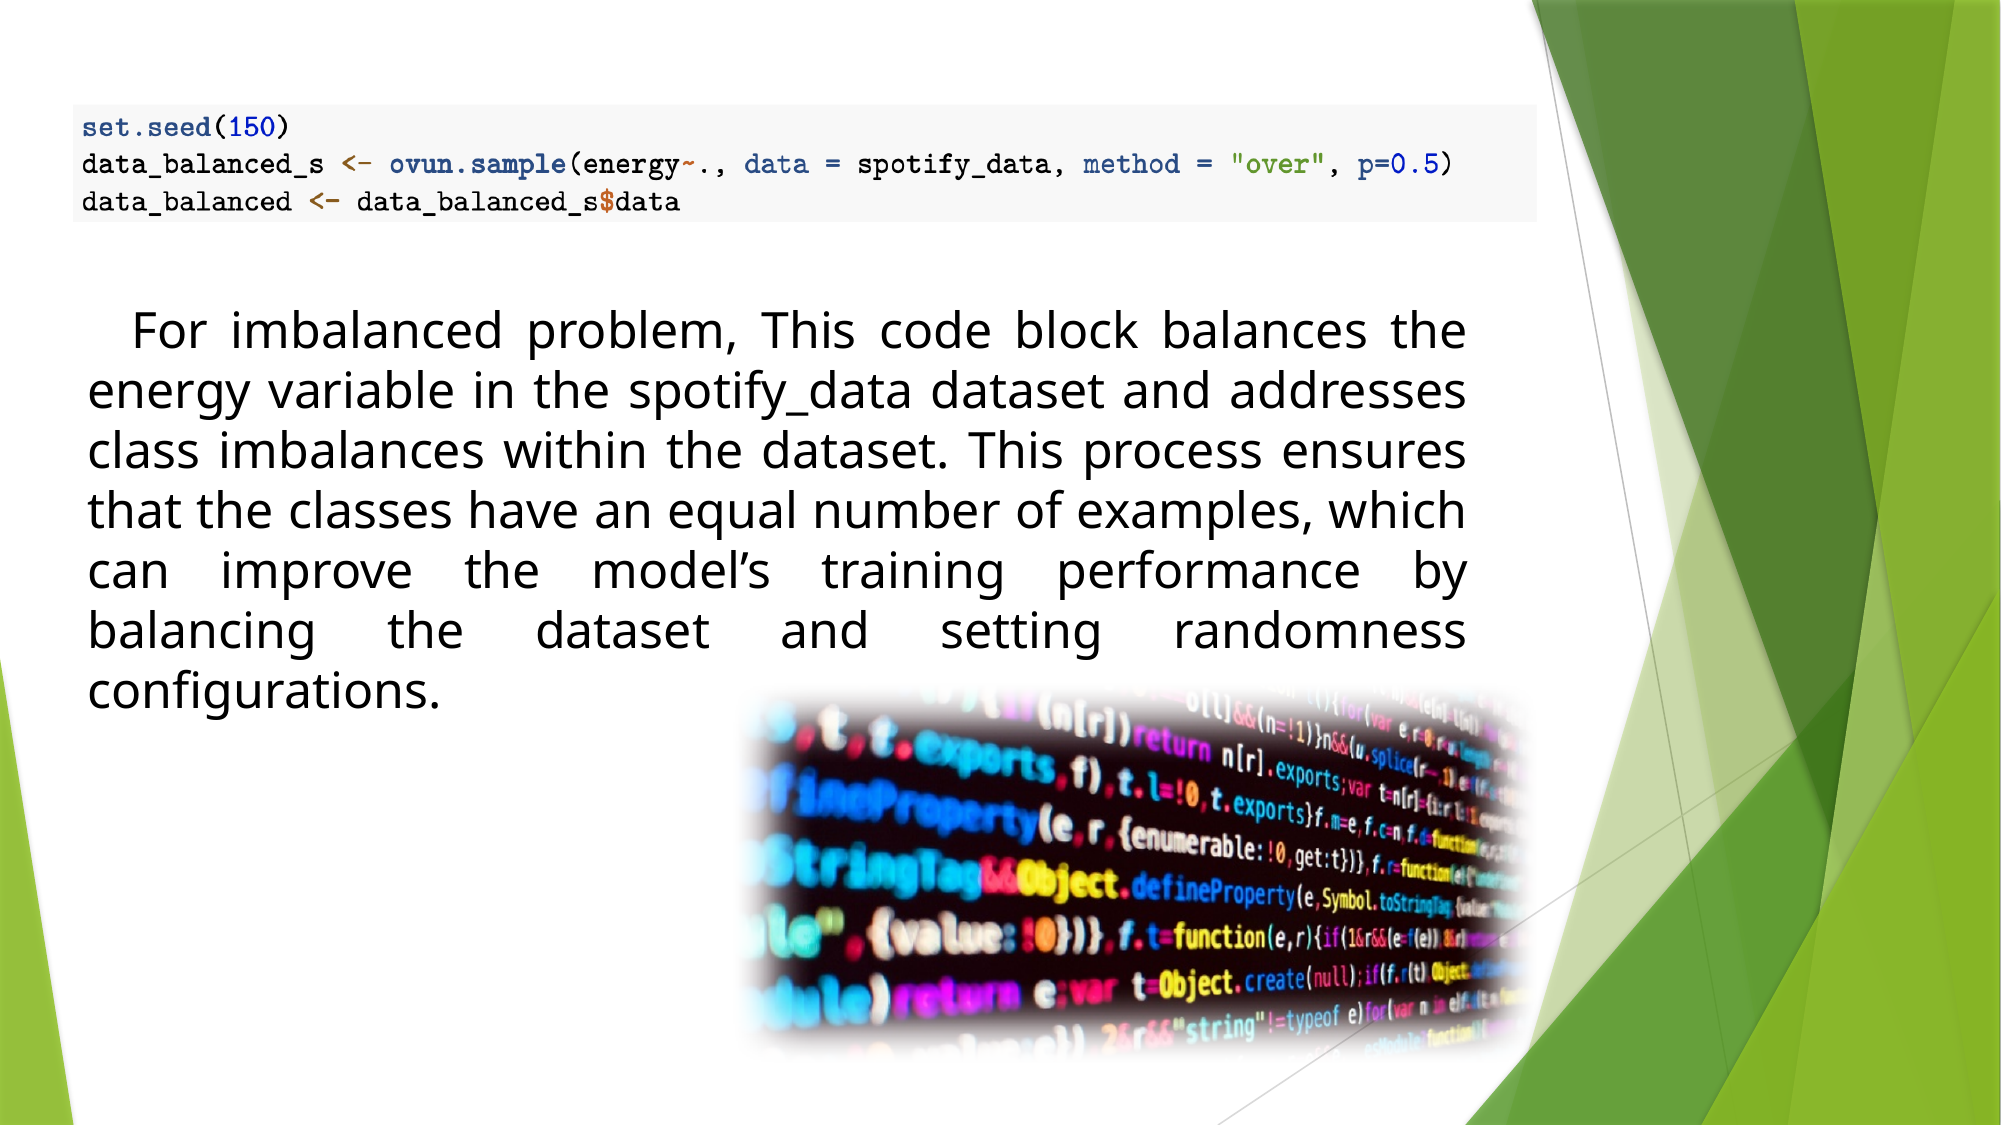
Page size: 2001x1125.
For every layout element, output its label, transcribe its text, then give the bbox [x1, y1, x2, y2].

text_box For imbalanced problem, This code block balances the energy variable in the spotify_data dataset and addresses class imbalances within the dataset. This process ensures that the classes have an equal number of examples, which can improve the model’s training performance by balancing the dataset and setting randomness configurations. [72, 290, 1483, 771]
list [66, 99, 1537, 222]
picture [731, 681, 1537, 1063]
